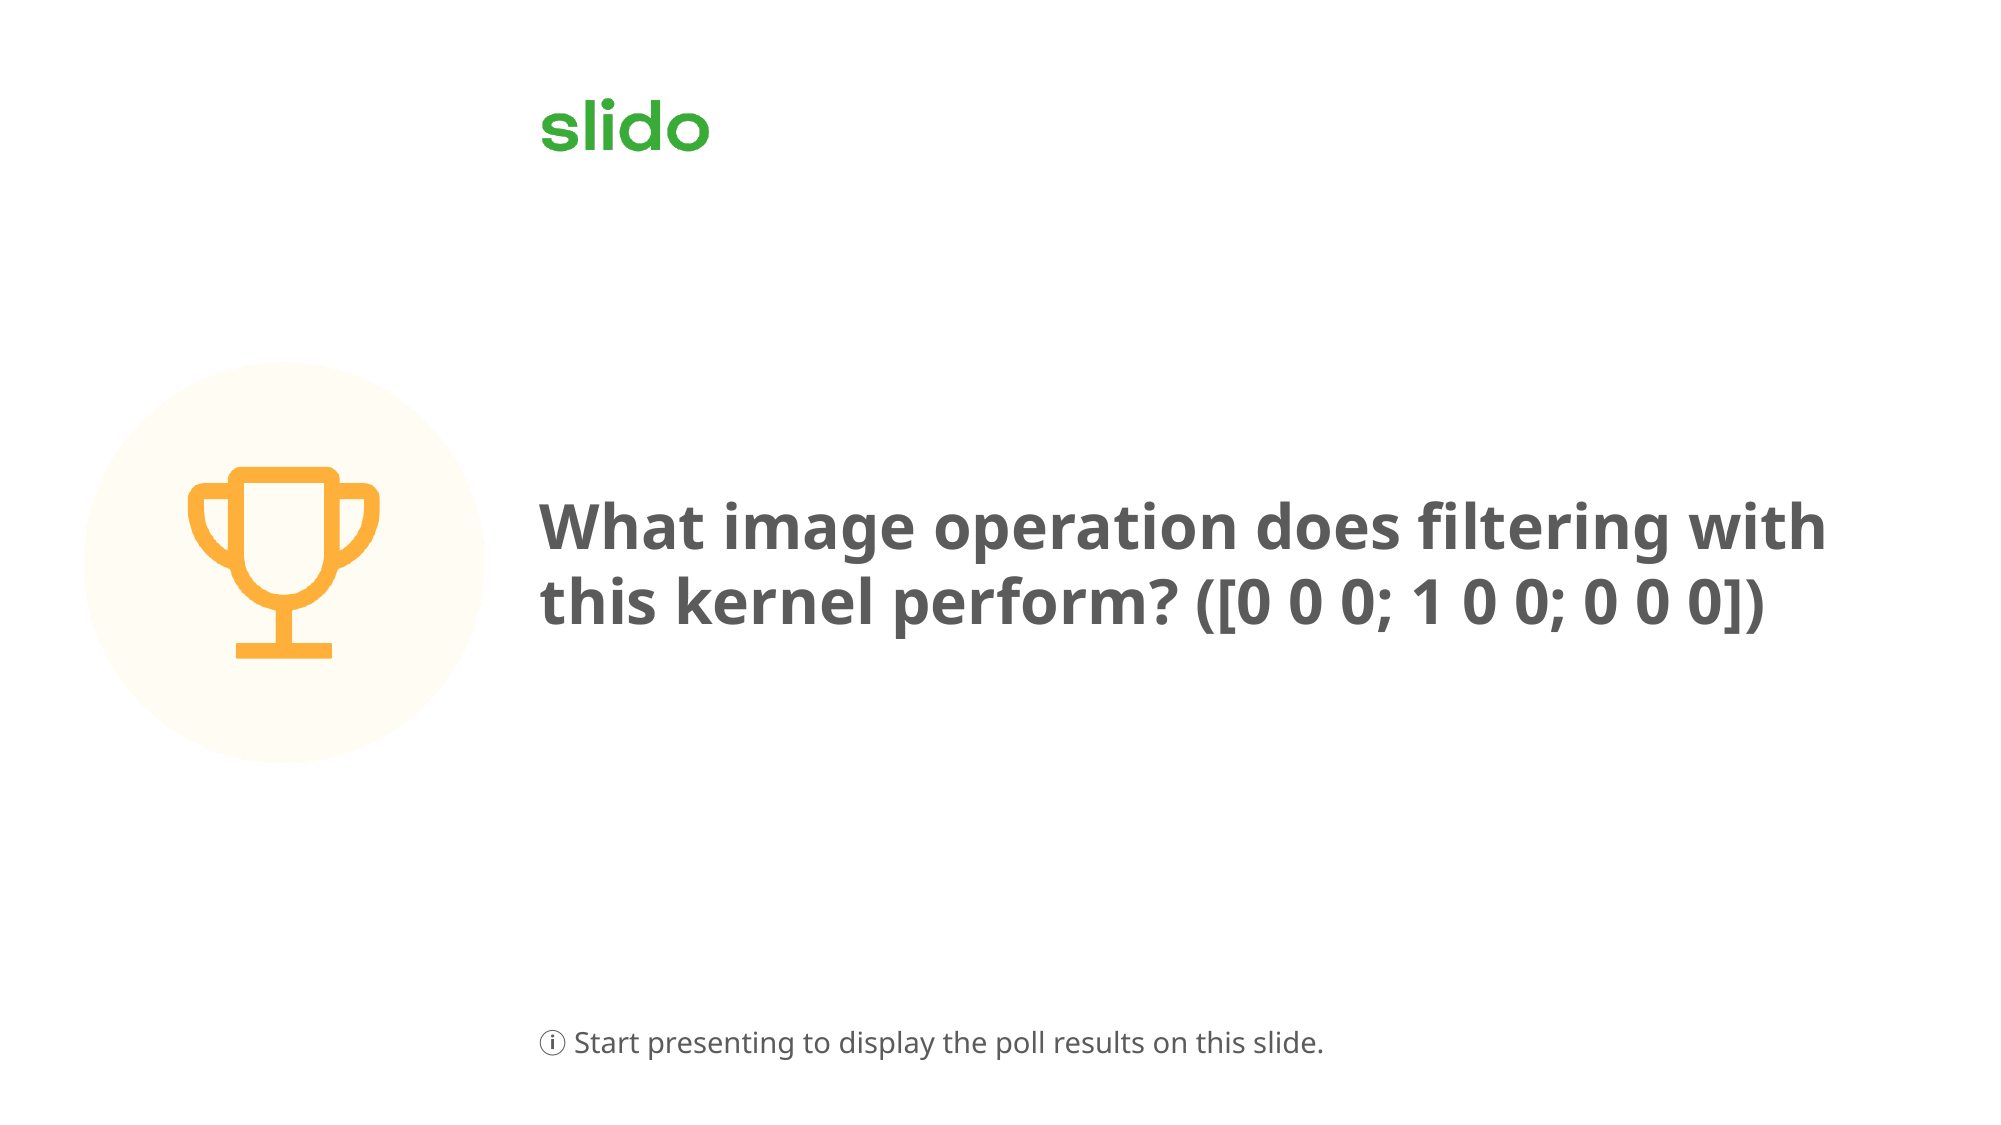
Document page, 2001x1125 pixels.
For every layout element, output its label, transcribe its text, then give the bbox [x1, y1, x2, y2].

picture [524, 83, 726, 168]
picture [83, 362, 484, 763]
text_box ⓘ Start presenting to display the poll results on this slide. [523, 998, 1960, 1086]
text_box What image operation does filtering with this kernel perform? ([0 0 0; 1 0 0; 0 0 0]) [523, 420, 1919, 705]
